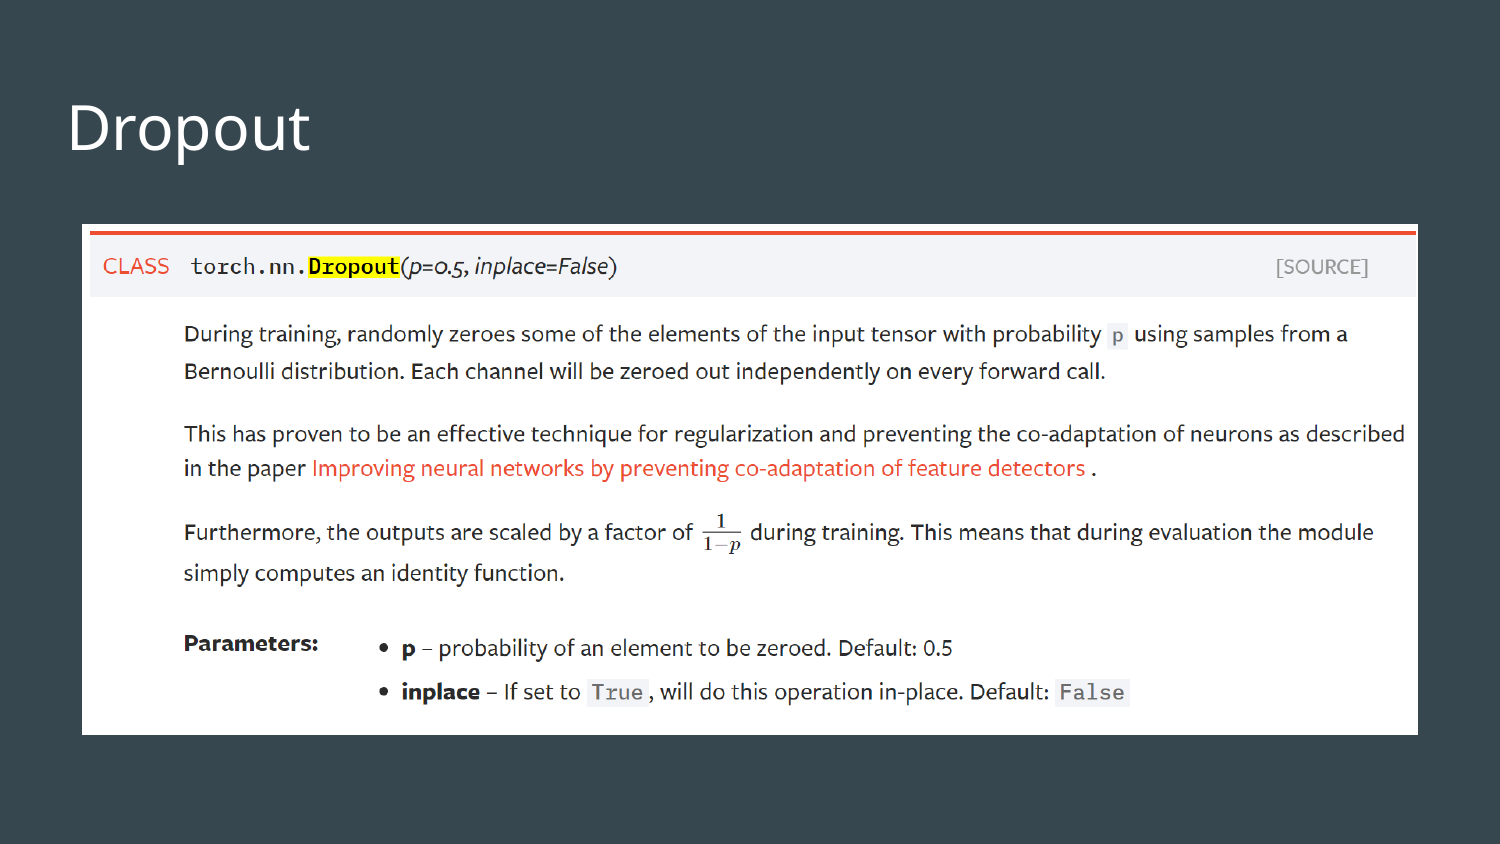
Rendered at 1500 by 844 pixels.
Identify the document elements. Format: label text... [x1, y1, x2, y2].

title Dropout [51, 72, 1449, 167]
picture [82, 224, 1418, 735]
